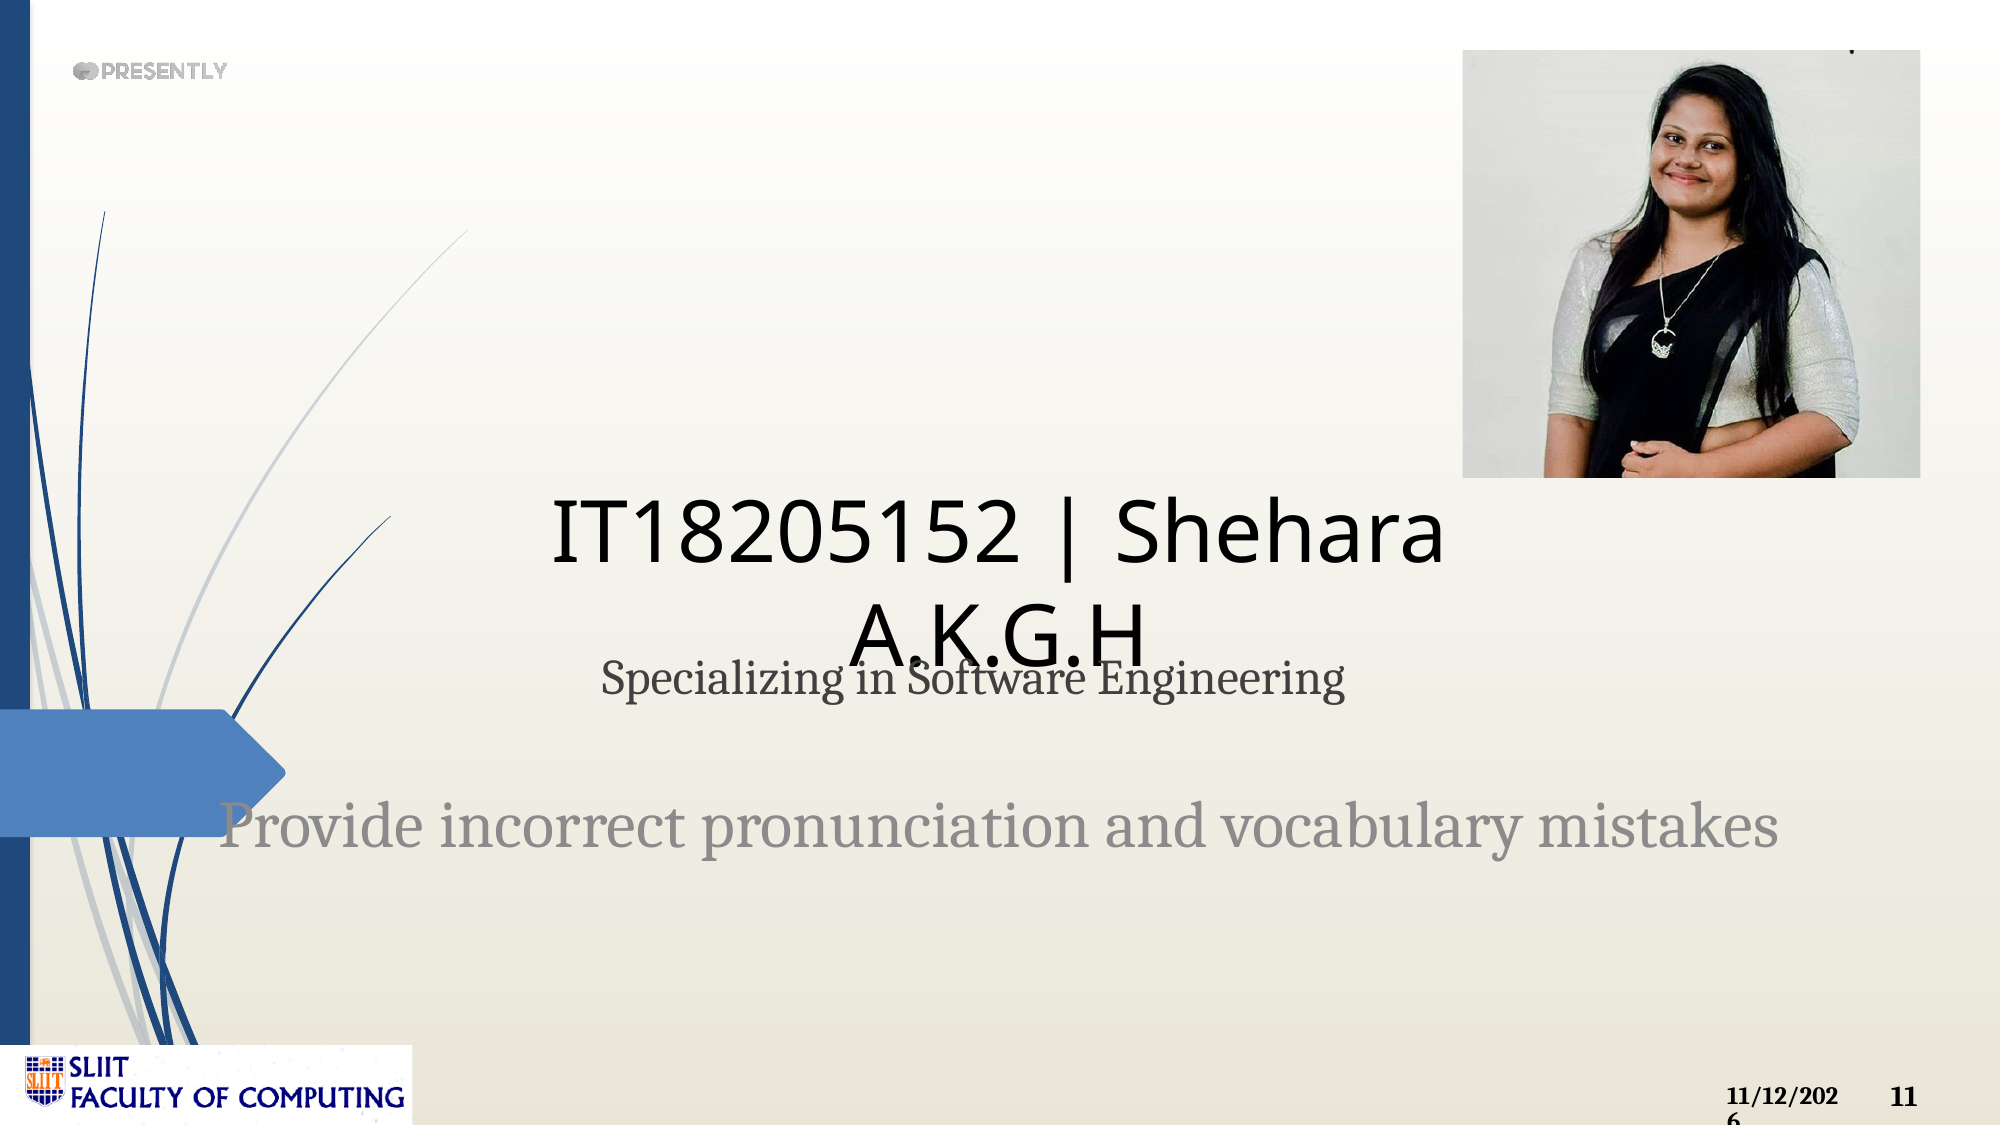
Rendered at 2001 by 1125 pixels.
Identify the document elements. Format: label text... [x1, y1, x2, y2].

text_box IT18205152 | Shehara A.K.G.H [408, 468, 1592, 692]
picture [28, 0, 272, 193]
text_box Specializing in Software Engineering [587, 636, 1413, 772]
picture [0, 1045, 413, 1125]
picture [1462, 49, 1921, 478]
text_box Provide incorrect pronunciation and vocabulary mistakes [150, 773, 1850, 915]
